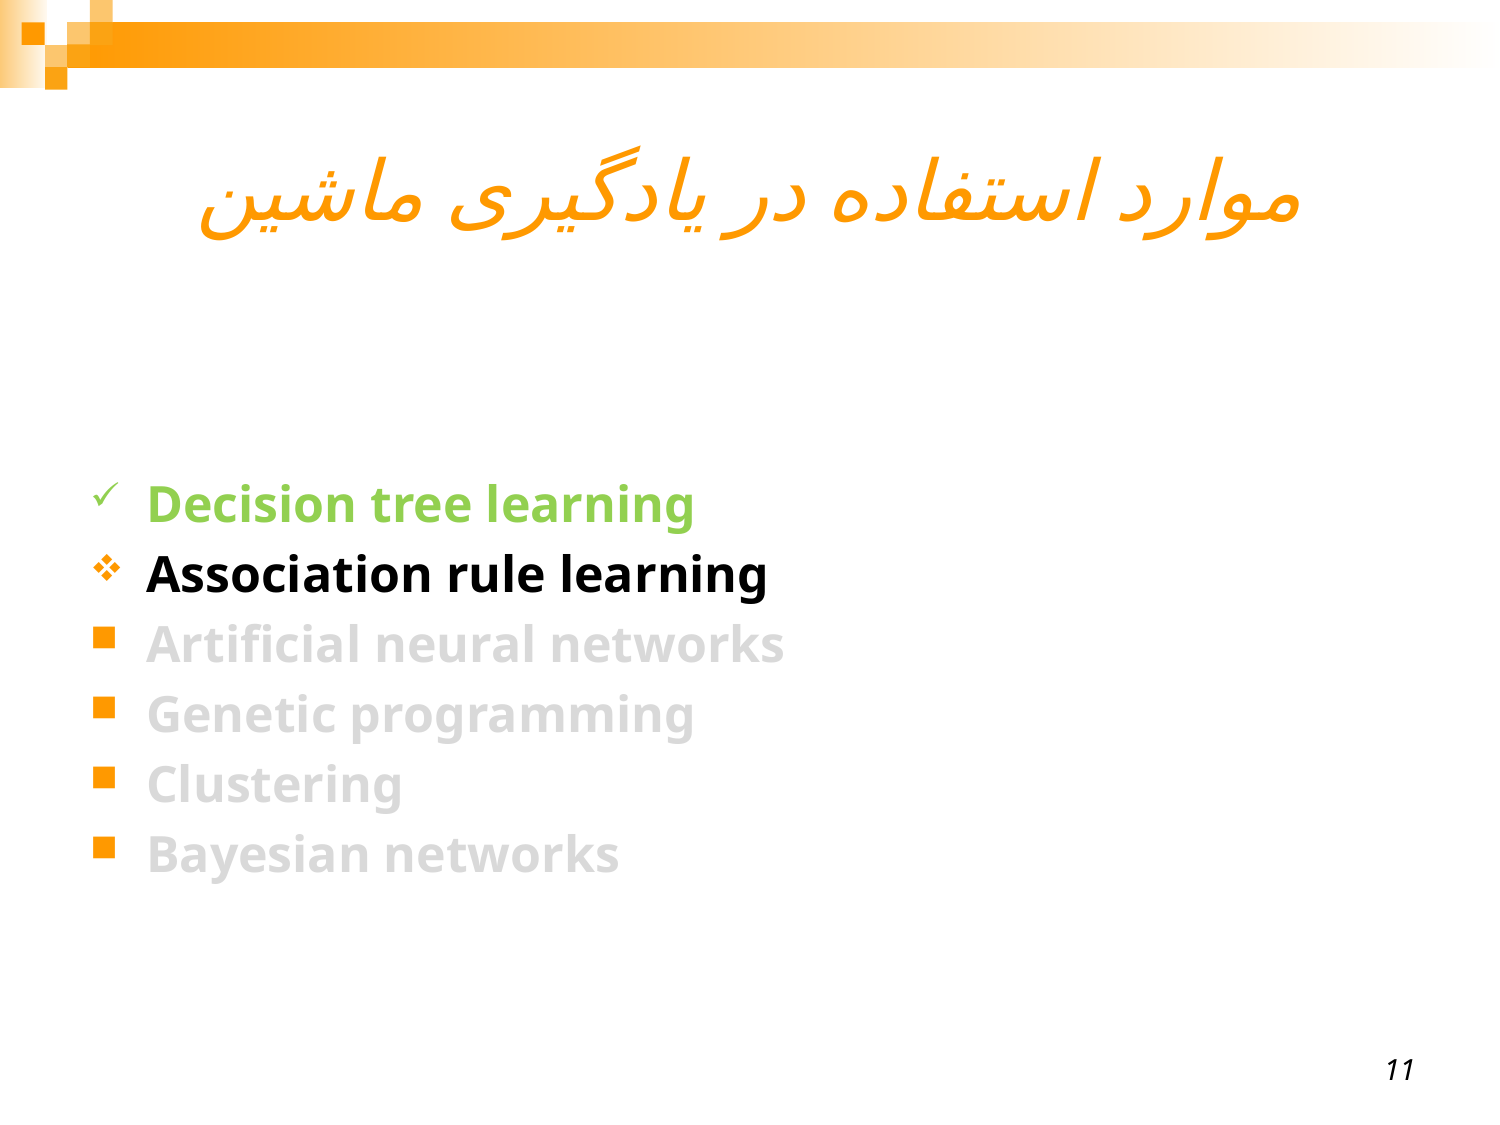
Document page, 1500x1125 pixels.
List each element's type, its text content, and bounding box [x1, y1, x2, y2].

title موارد استفاده در یادگیری ماشین [75, 75, 1425, 300]
list Decision tree learning Association rule learning Artificial neural networks Genetic programming Clustering Bayesian networks [75, 324, 1425, 963]
slide_number 11 [1080, 1023, 1431, 1099]
